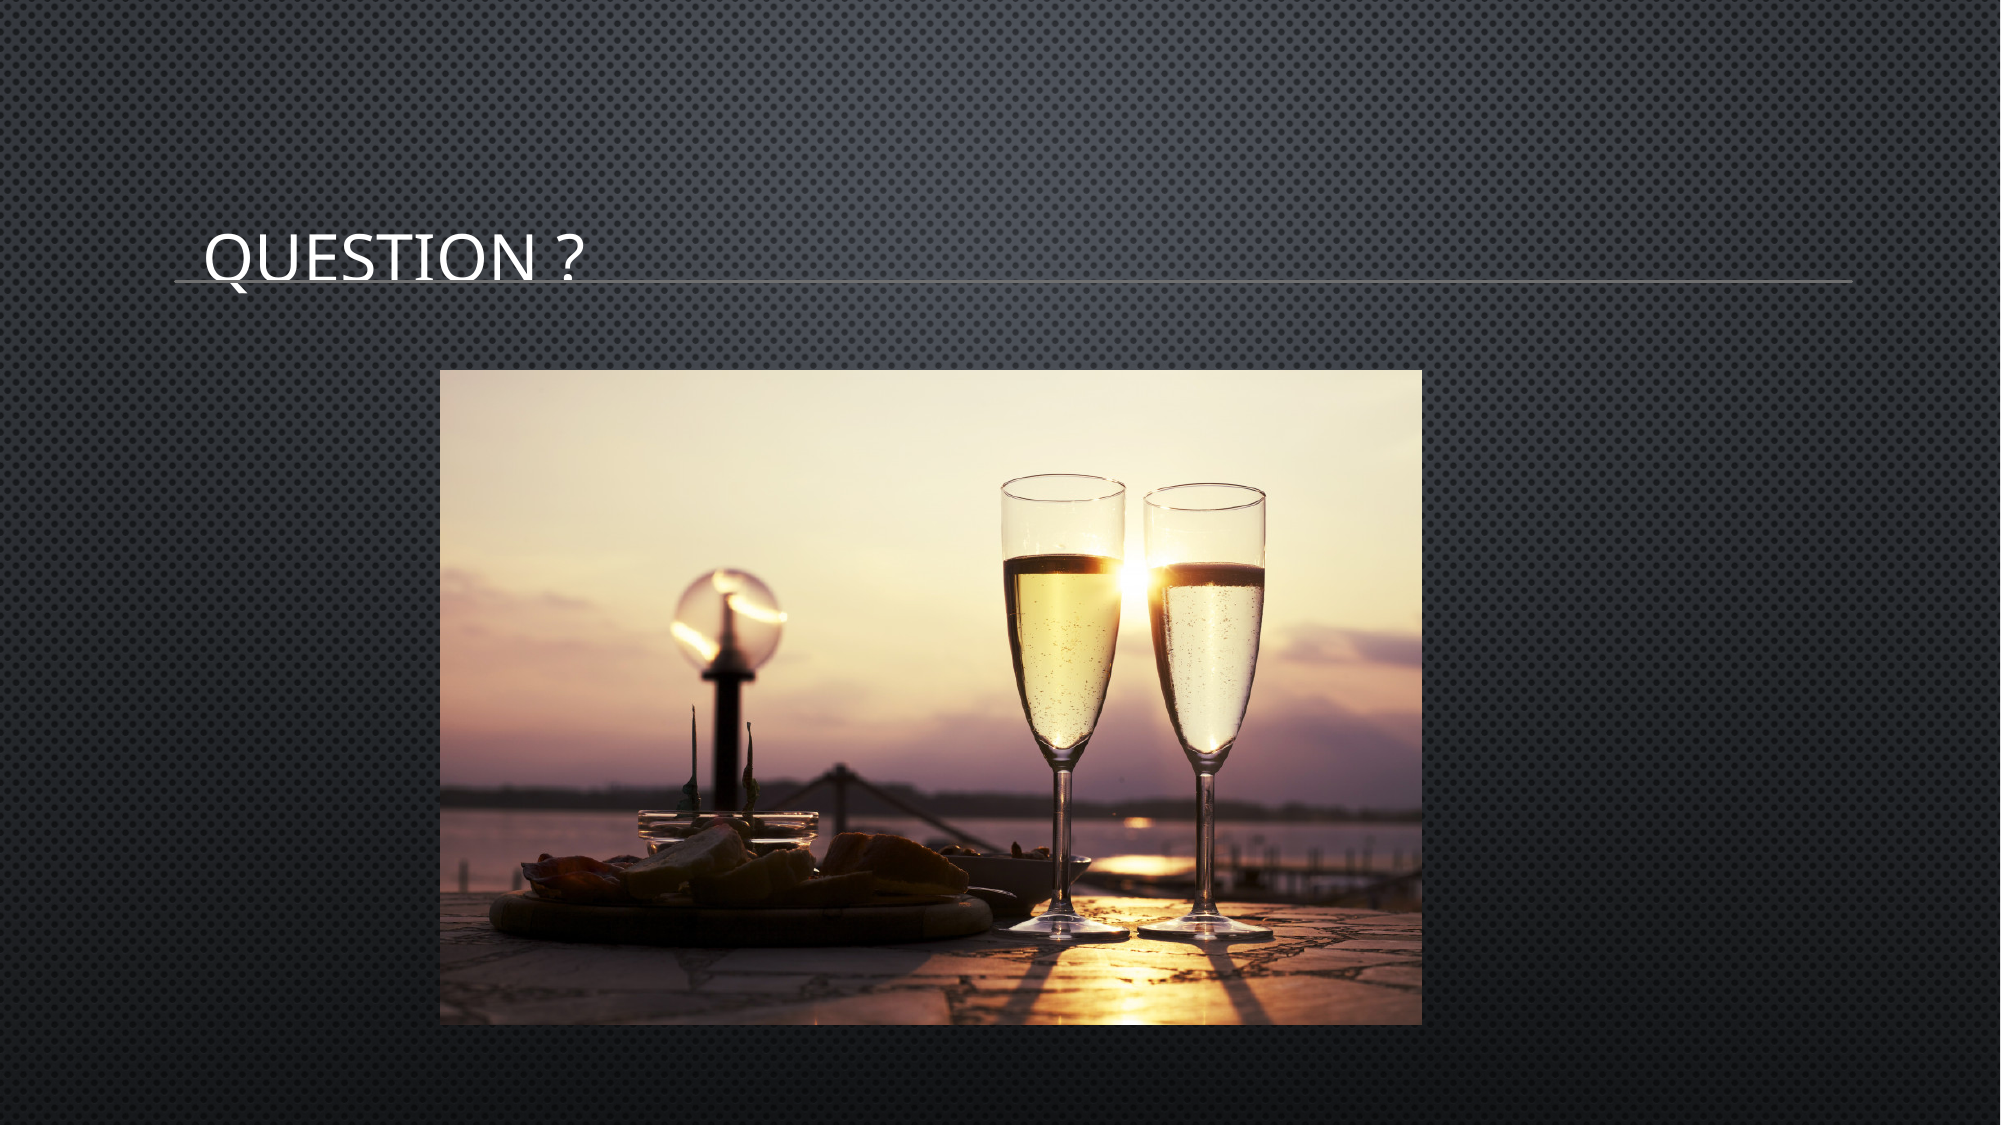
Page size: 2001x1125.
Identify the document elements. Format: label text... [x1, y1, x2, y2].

title Question ? [187, 99, 1813, 280]
picture [440, 370, 1422, 1026]
title Question ? [187, 283, 1813, 413]
